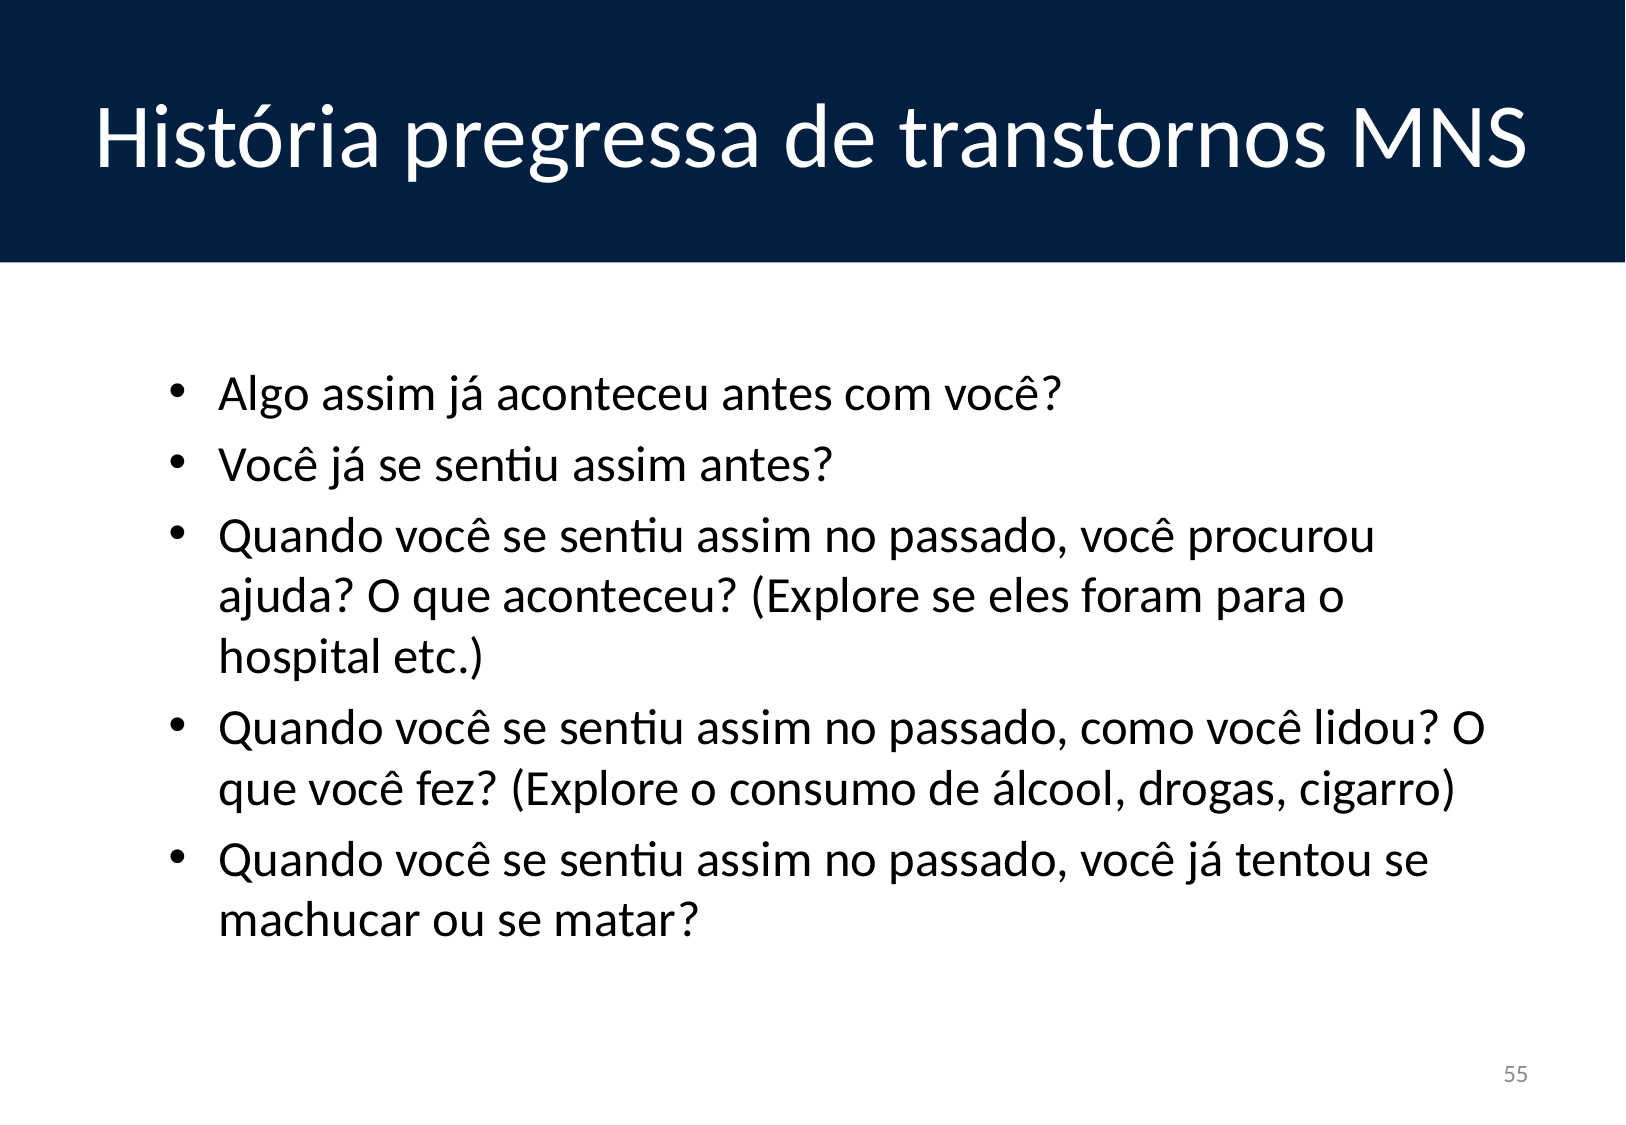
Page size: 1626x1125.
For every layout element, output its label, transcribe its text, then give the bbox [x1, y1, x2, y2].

title História pregressa de transtornos MNS [0, 0, 1625, 263]
slide_number 55 [1164, 1042, 1544, 1103]
list Algo assim já aconteceu antes com você? Você já se sentiu assim antes? Quando você se sentiu assim no passado, você procurou ajuda? O que aconteceu? (Explore se eles foram para o hospital etc.) Quando você se sentiu assim no passado, como você lidou? O que você fez? (Explore o consumo de álcool, drogas, cigarro) Quando você se sentiu assim no passado, você já tentou se machucar ou se matar? [153, 281, 1520, 1024]
